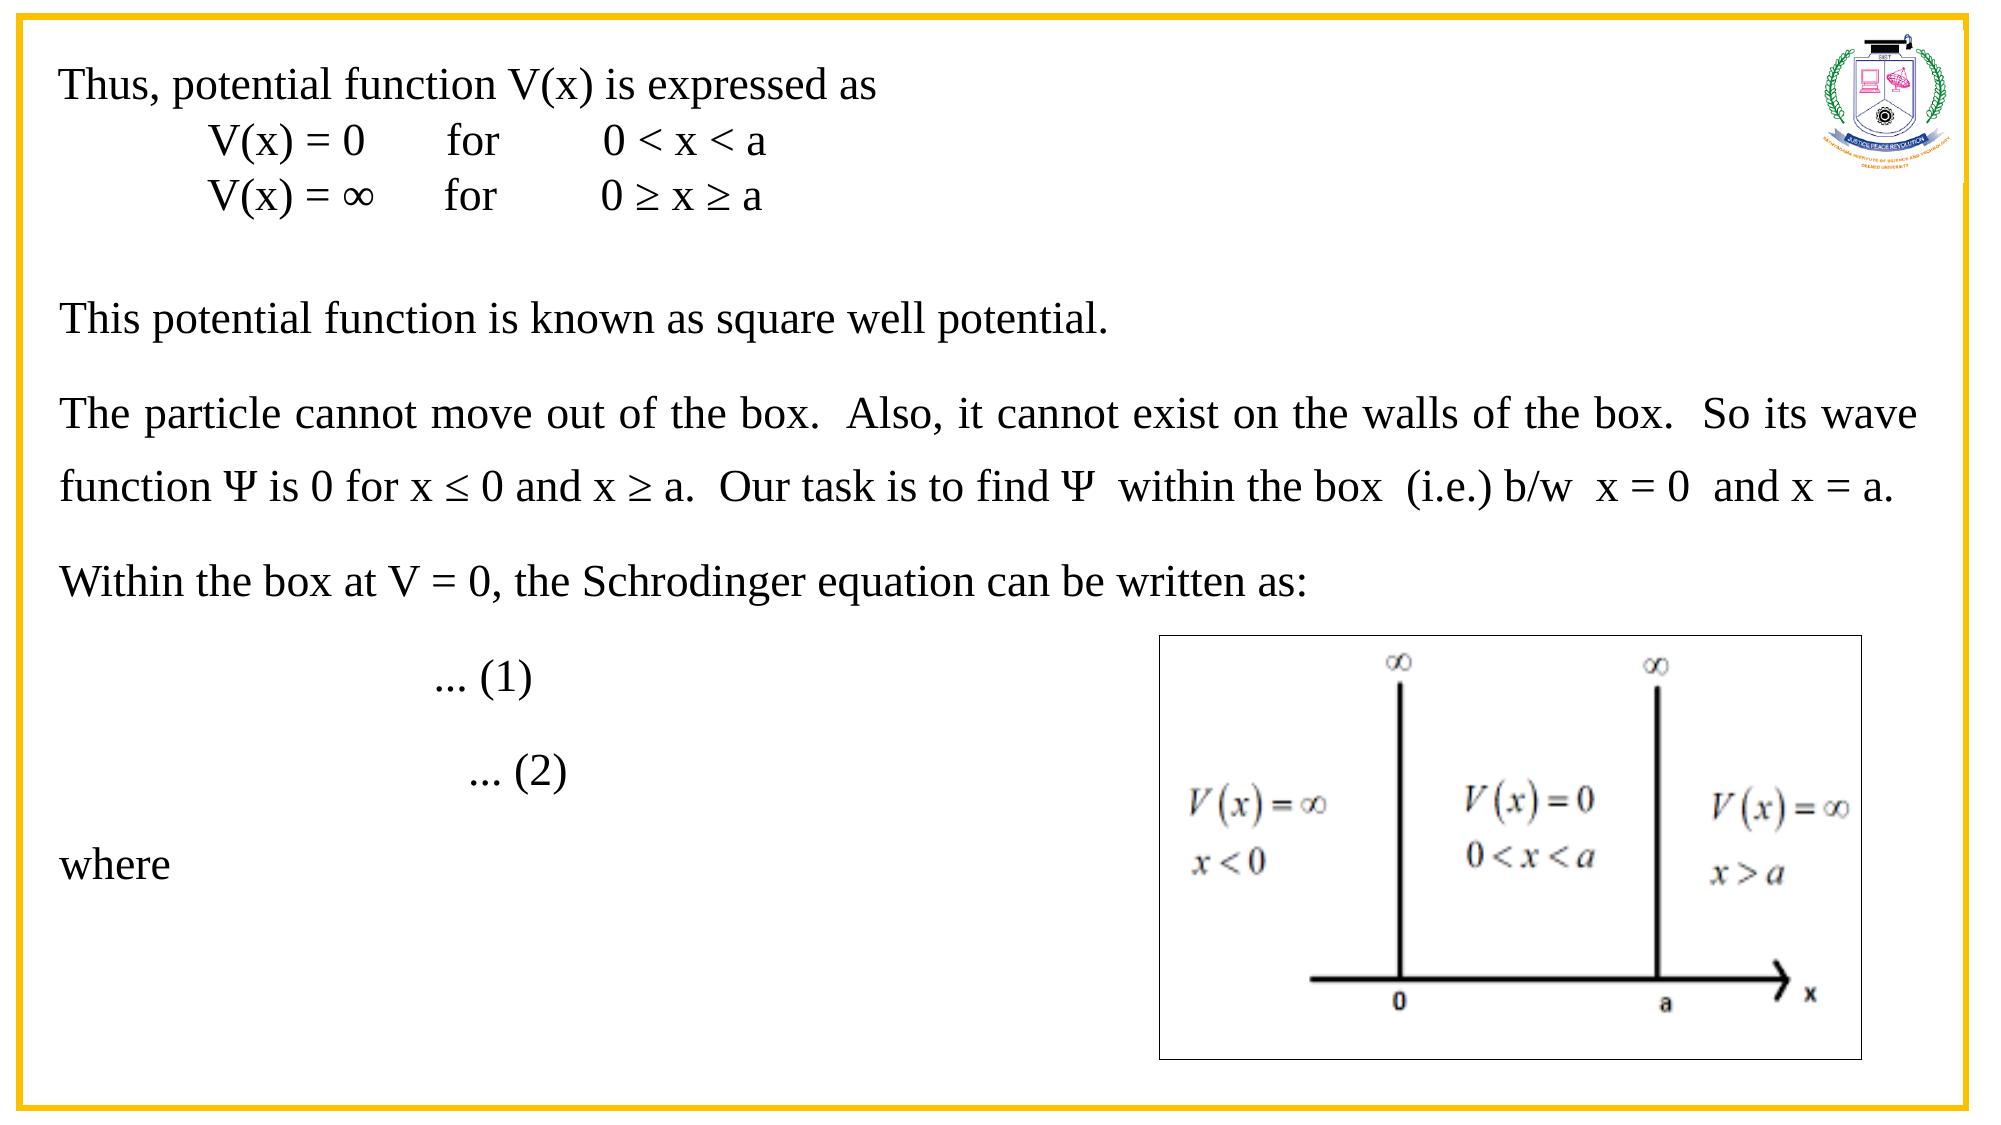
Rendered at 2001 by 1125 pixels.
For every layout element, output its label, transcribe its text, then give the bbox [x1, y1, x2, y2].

text_box Thus, potential function V(x) is expressed as V(x) = 0 for 0 < x < a V(x) = ∞ for 0 ≥ x ≥ a [42, 46, 1590, 337]
text_box [18, 16, 1967, 1109]
text_box [74, 337, 1531, 1090]
picture [1806, 30, 1964, 183]
picture [1160, 636, 1861, 1059]
